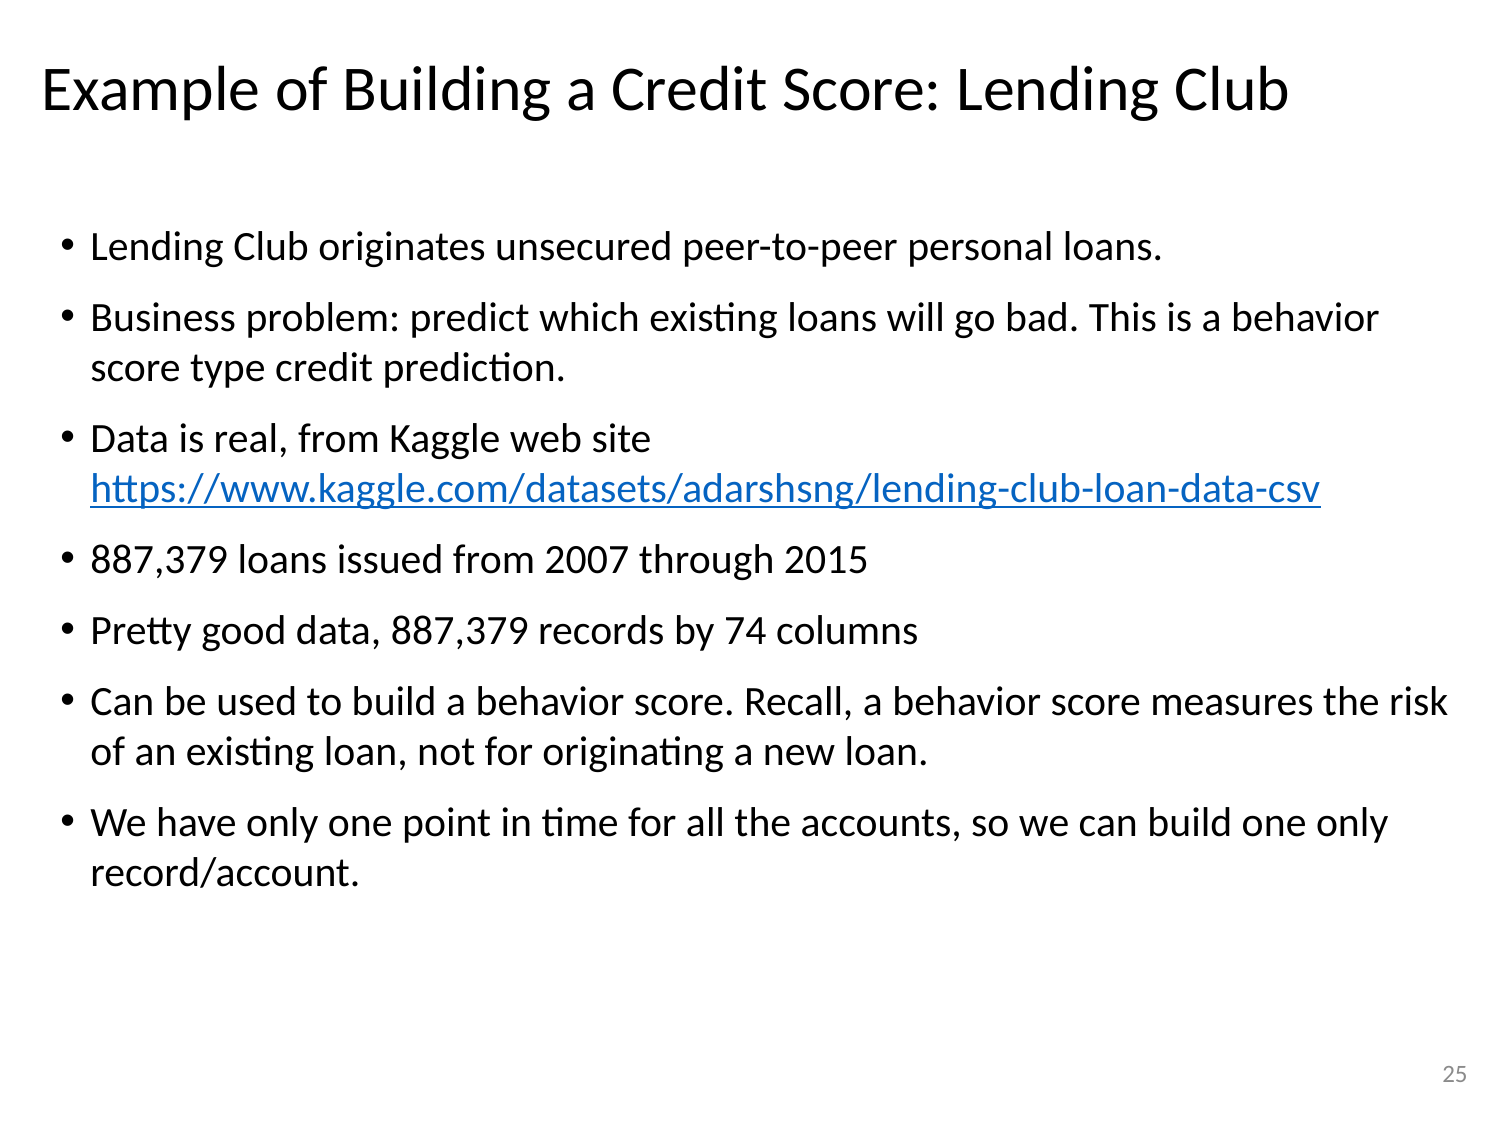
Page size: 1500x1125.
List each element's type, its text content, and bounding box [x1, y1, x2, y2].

list Lending Club originates unsecured peer-to-peer personal loans. Business problem: predict which existing loans will go bad. This is a behavior score type credit prediction. Data is real, from Kaggle web site https://www.kaggle.com/datasets/adarshsng/lending-club-loan-data-csv 887,379 loans issued from 2007 through 2015 Pretty good data, 887,379 records by 74 columns Can be used to build a behavior score. Recall, a behavior score measures the risk of an existing loan, not for originating a new loan. We have only one point in time for all the accounts, so we can build one only record/account. [45, 211, 1466, 1102]
slide_number 25 [1396, 1042, 1483, 1103]
title Example of Building a Credit Score: Lending Club [26, 23, 1466, 157]
